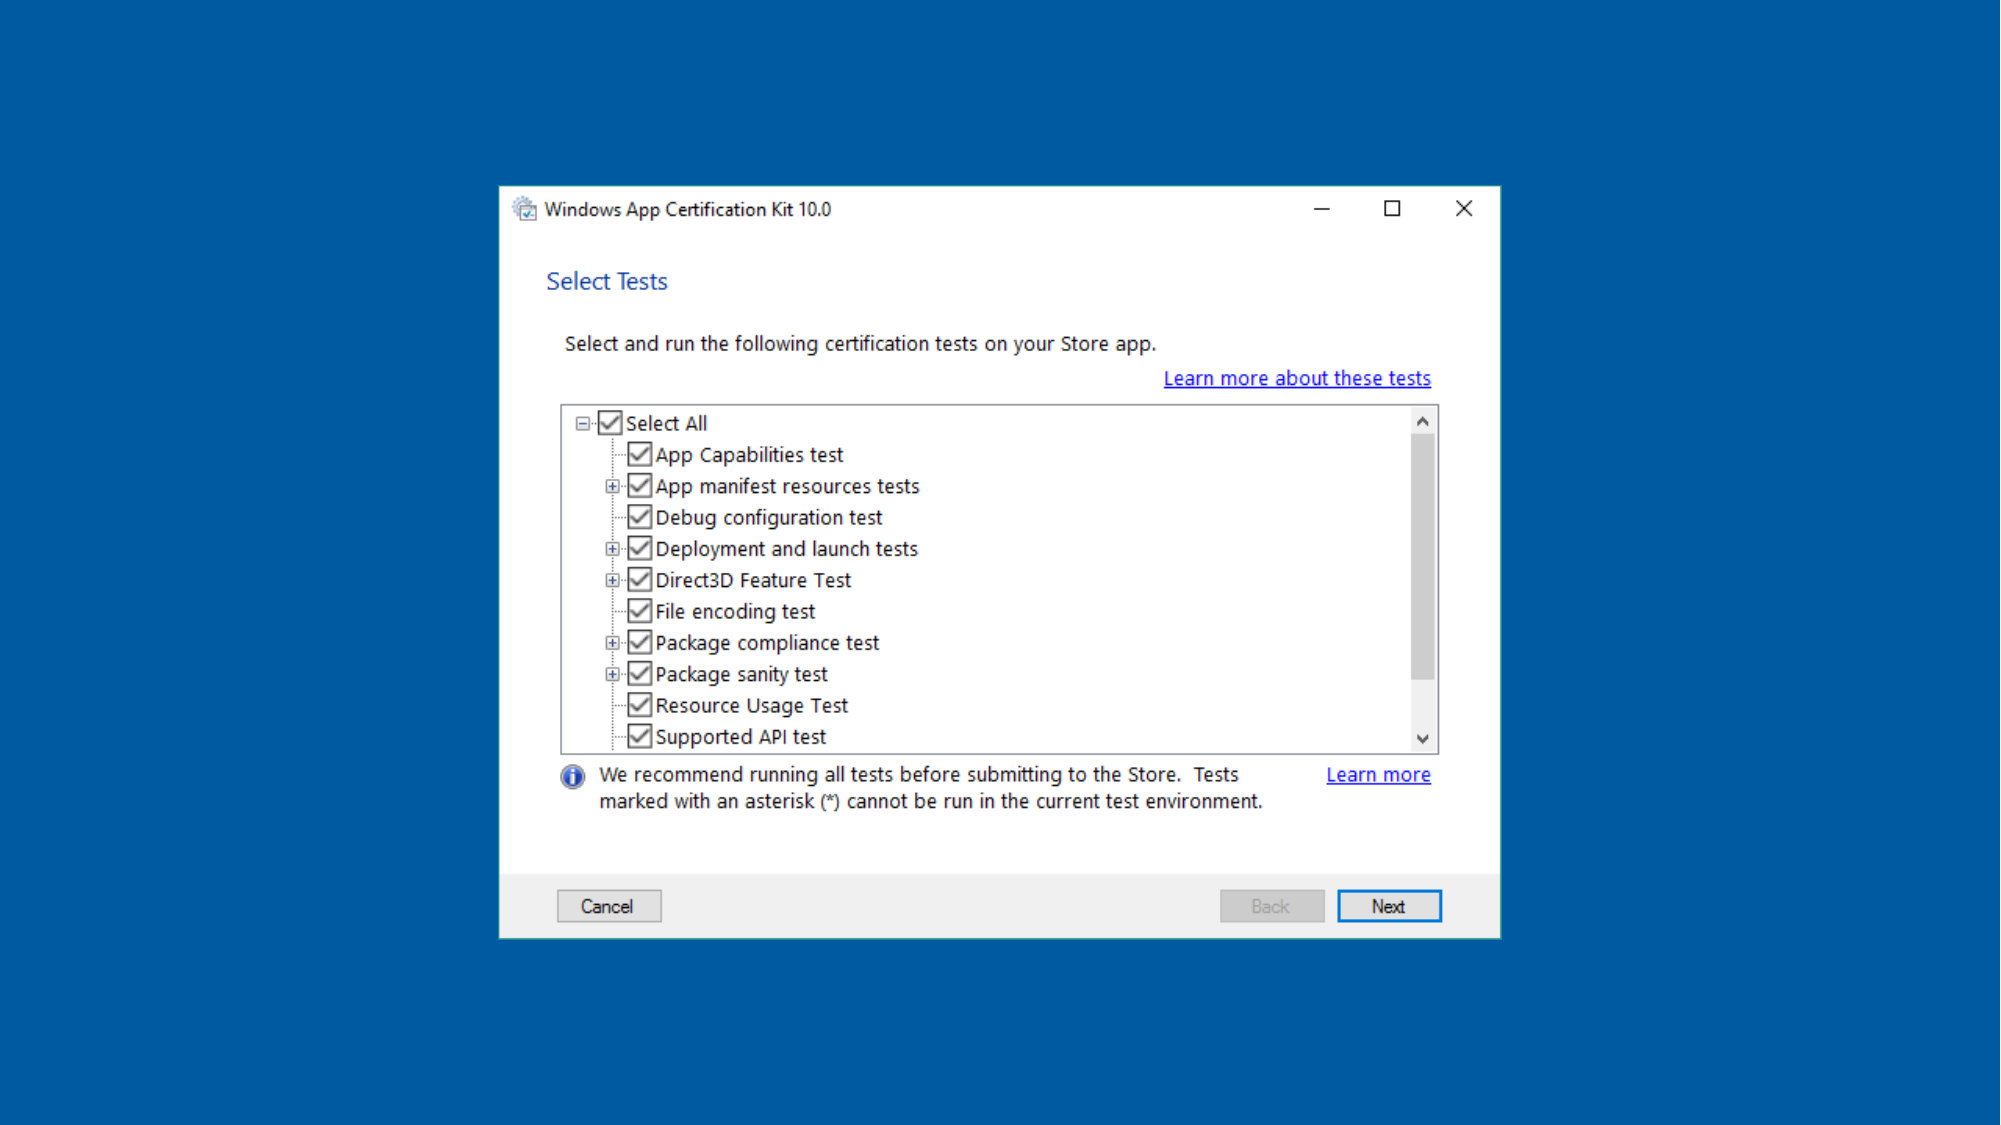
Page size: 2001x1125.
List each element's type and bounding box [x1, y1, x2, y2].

picture [498, 185, 1502, 940]
